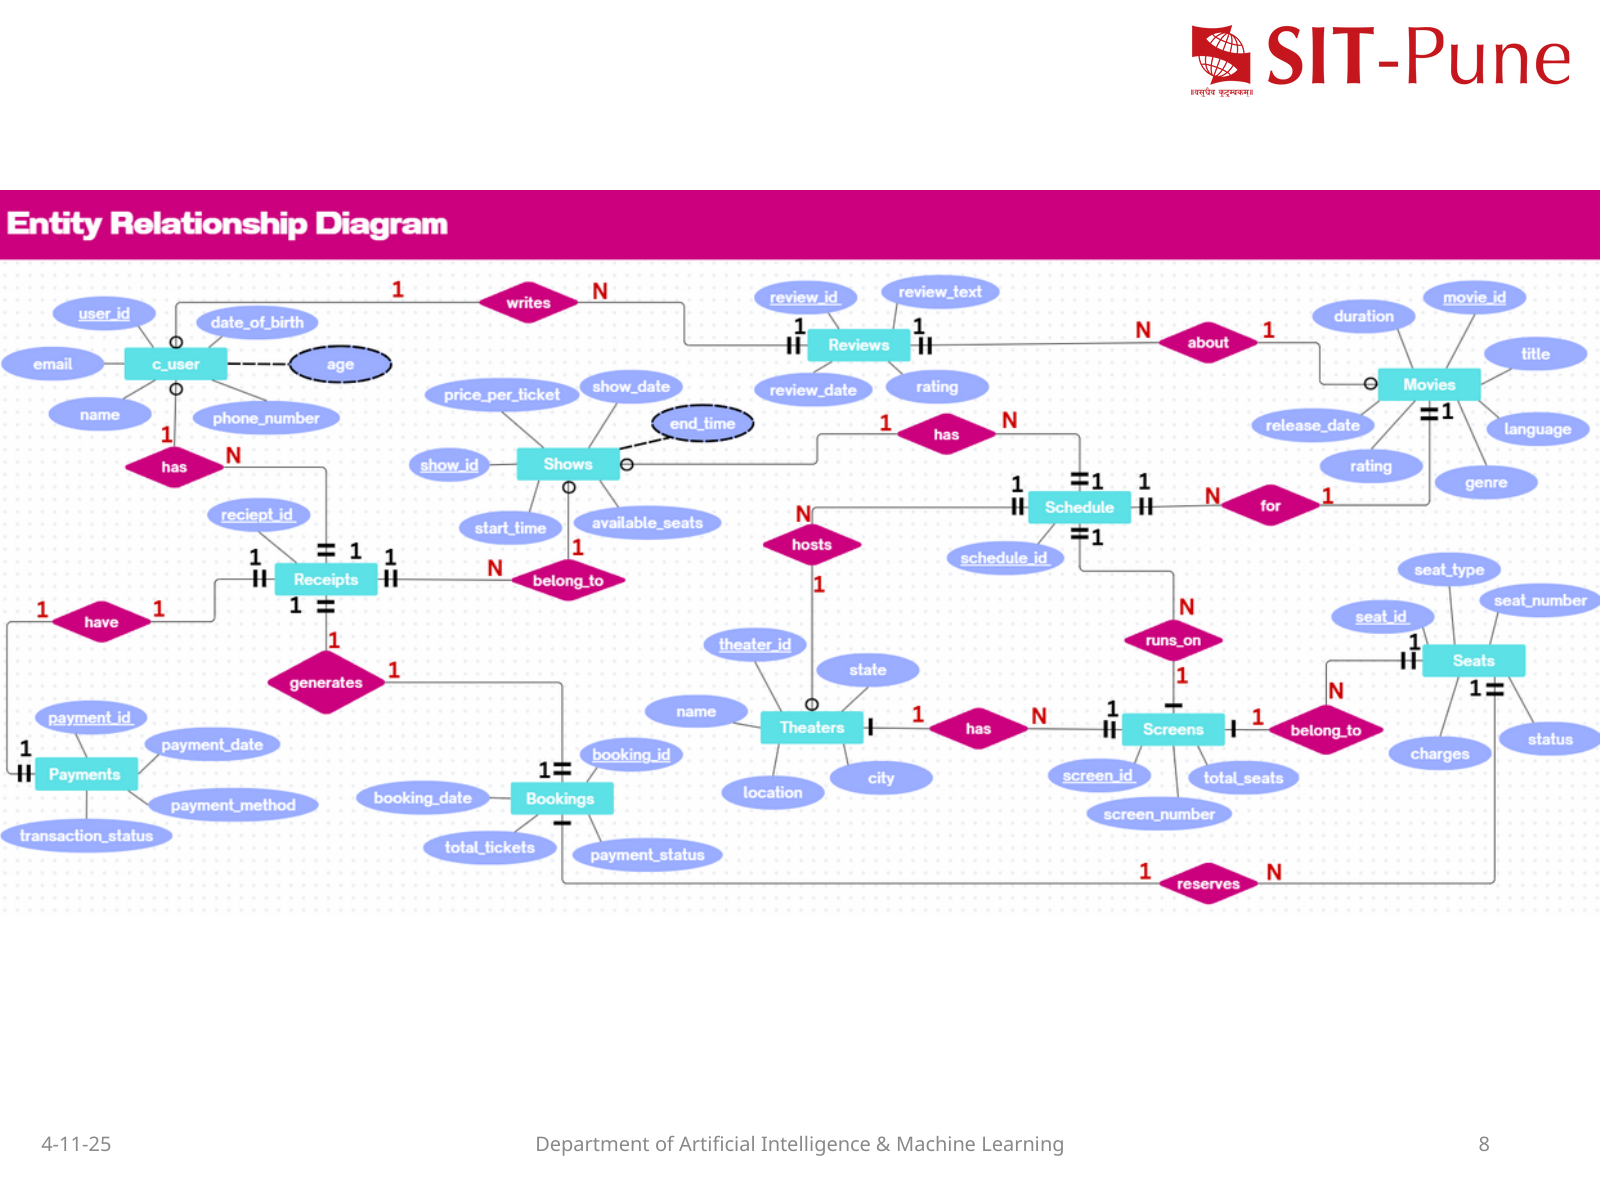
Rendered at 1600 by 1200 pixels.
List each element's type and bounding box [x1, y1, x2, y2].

text_box [1129, 1111, 1491, 1177]
text_box [41, 1111, 402, 1177]
text_box [0, 190, 1600, 917]
text_box [529, 1111, 1071, 1177]
text_box [1190, 25, 1570, 97]
